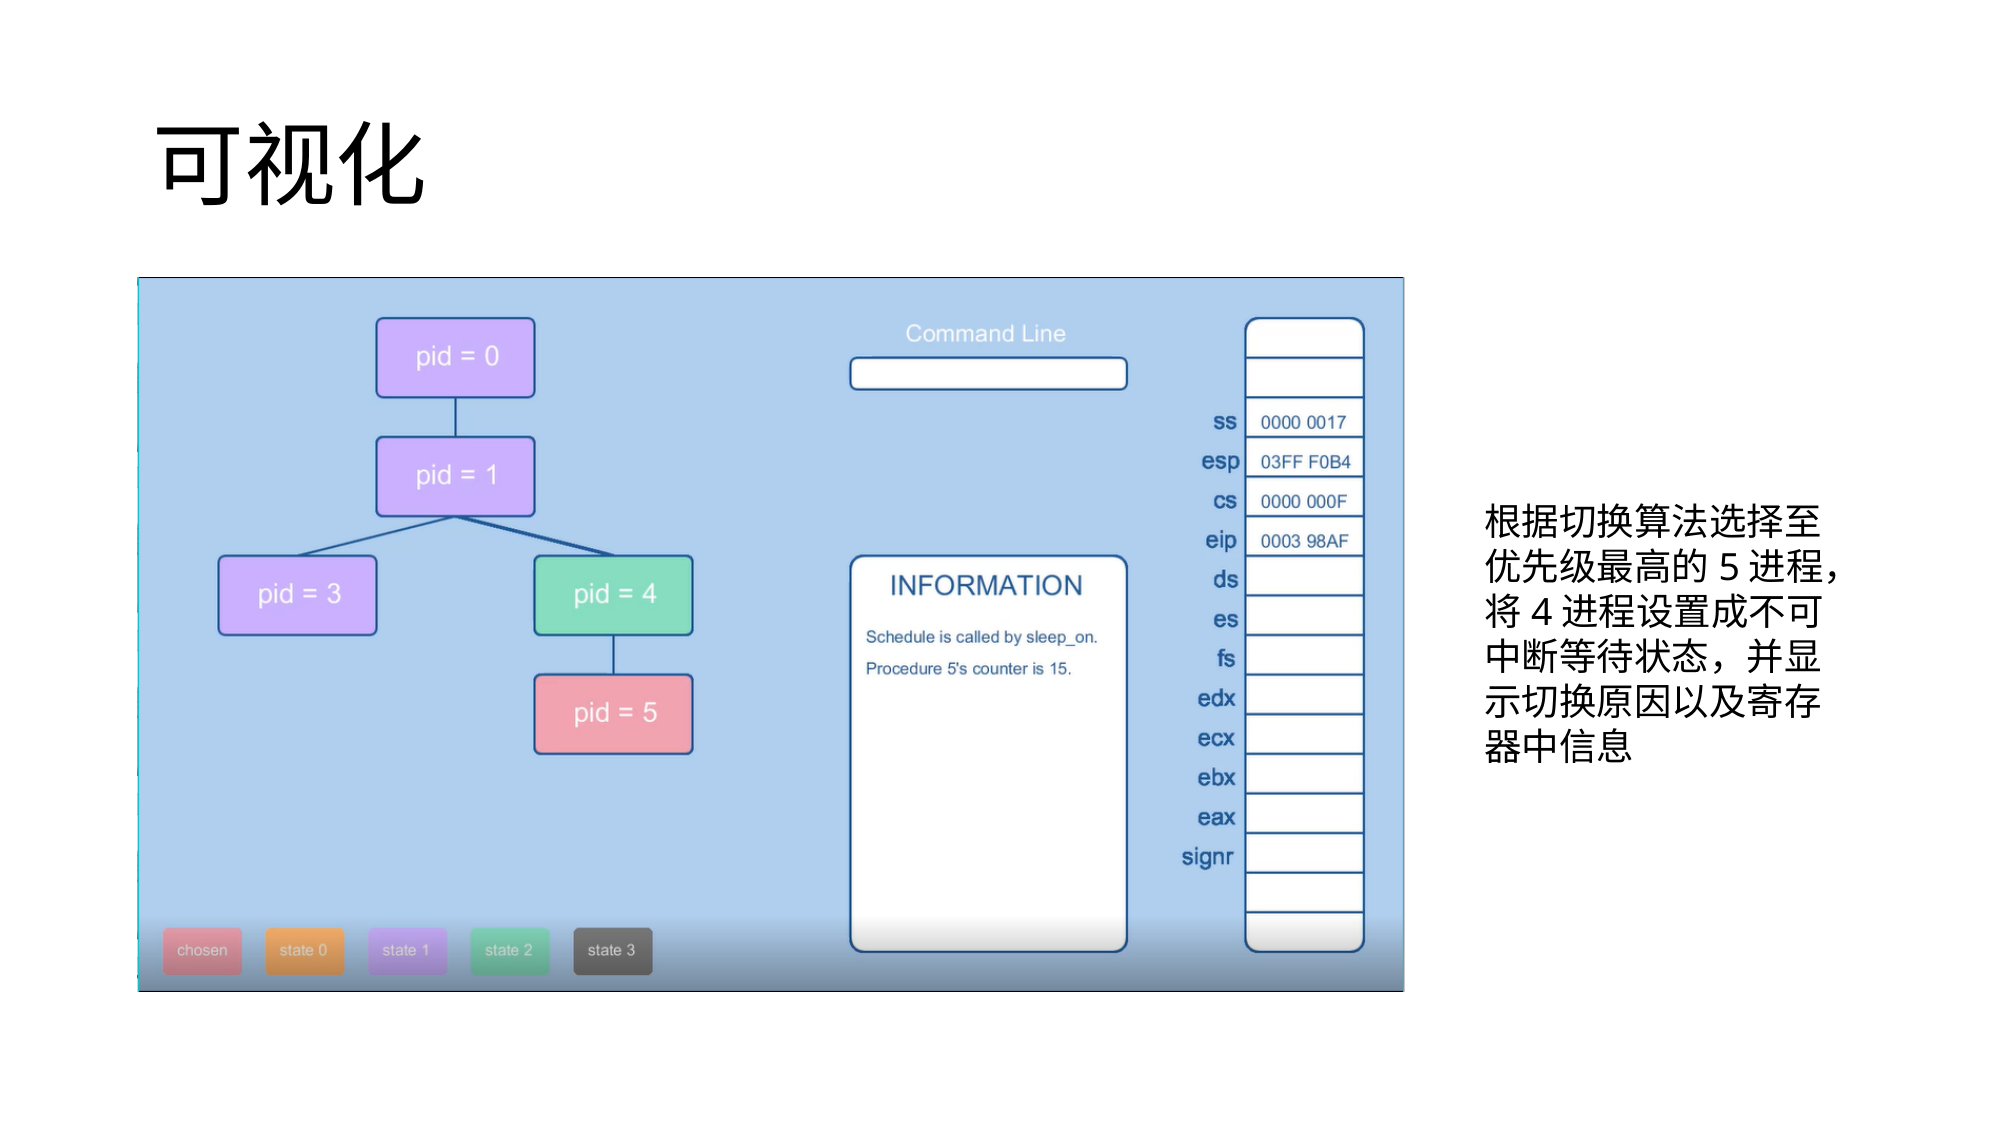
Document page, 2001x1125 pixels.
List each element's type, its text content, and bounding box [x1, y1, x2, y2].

title 可视化 [137, 59, 1863, 278]
text_box 根据切换算法选择至优先级最高的5进程， 将4进程设置成不可中断等待状态，并显示切换原因以及寄存器中信息 [1469, 490, 1863, 775]
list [137, 277, 1405, 992]
